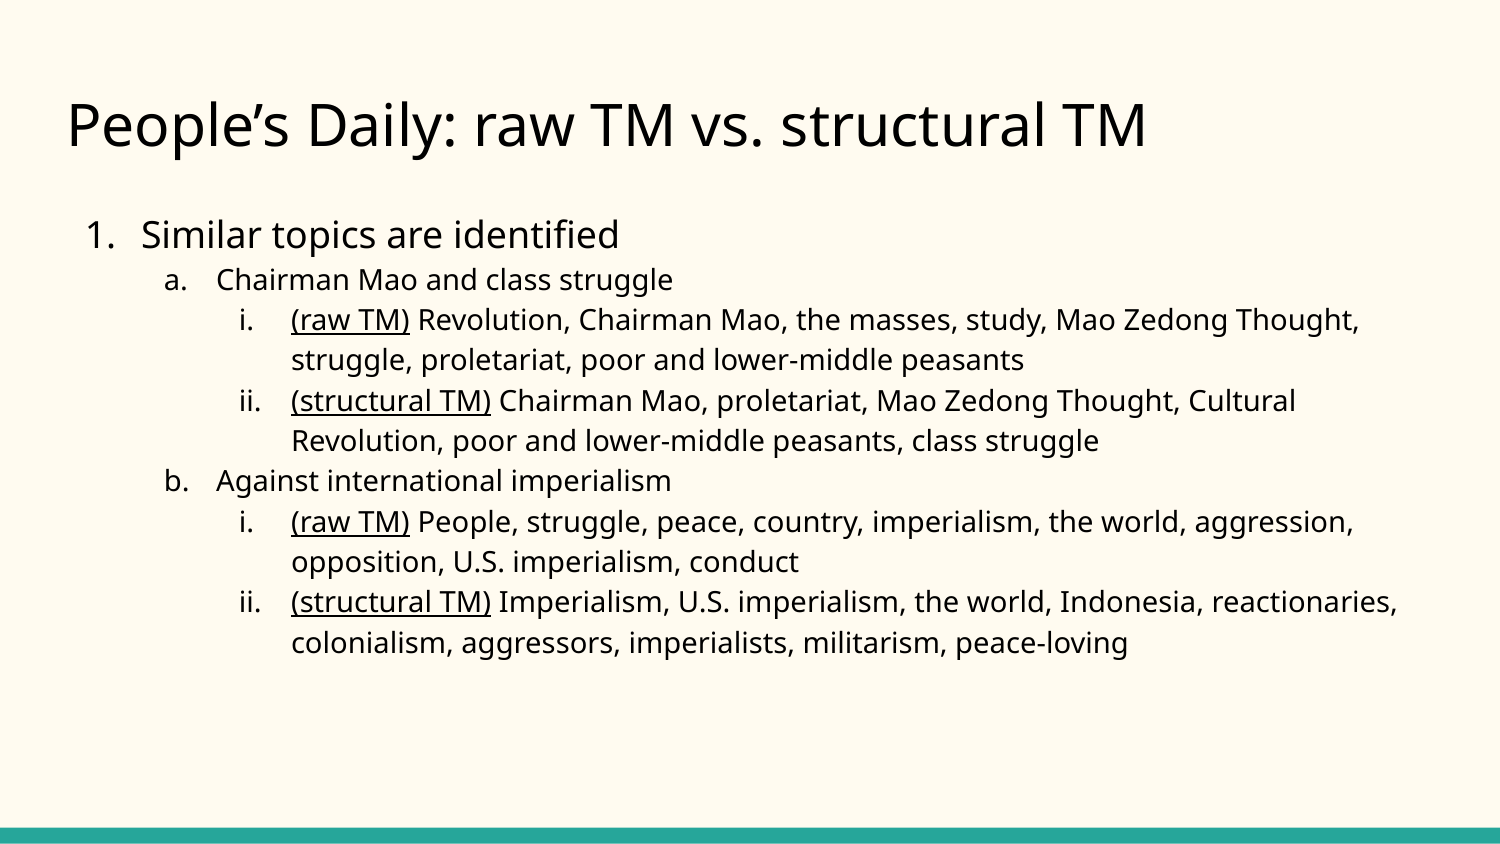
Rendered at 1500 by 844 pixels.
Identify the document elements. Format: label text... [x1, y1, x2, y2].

list Similar topics are identified Chairman Mao and class struggle (raw TM) Revolution, Chairman Mao, the masses, study, Mao Zedong Thought, struggle, proletariat, poor and lower-middle peasants (structural TM) Chairman Mao, proletariat, Mao Zedong Thought, Cultural Revolution, poor and lower-middle peasants, class struggle Against international imperialism (raw TM) People, struggle, peace, country, imperialism, the world, aggression, opposition, U.S. imperialism, conduct (structural TM) Imperialism, U.S. imperialism, the world, Indonesia, reactionaries, colonialism, aggressors, imperialists, militarism, peace-loving [51, 189, 1449, 833]
title People’s Daily: raw TM vs. structural TM [51, 72, 1449, 174]
